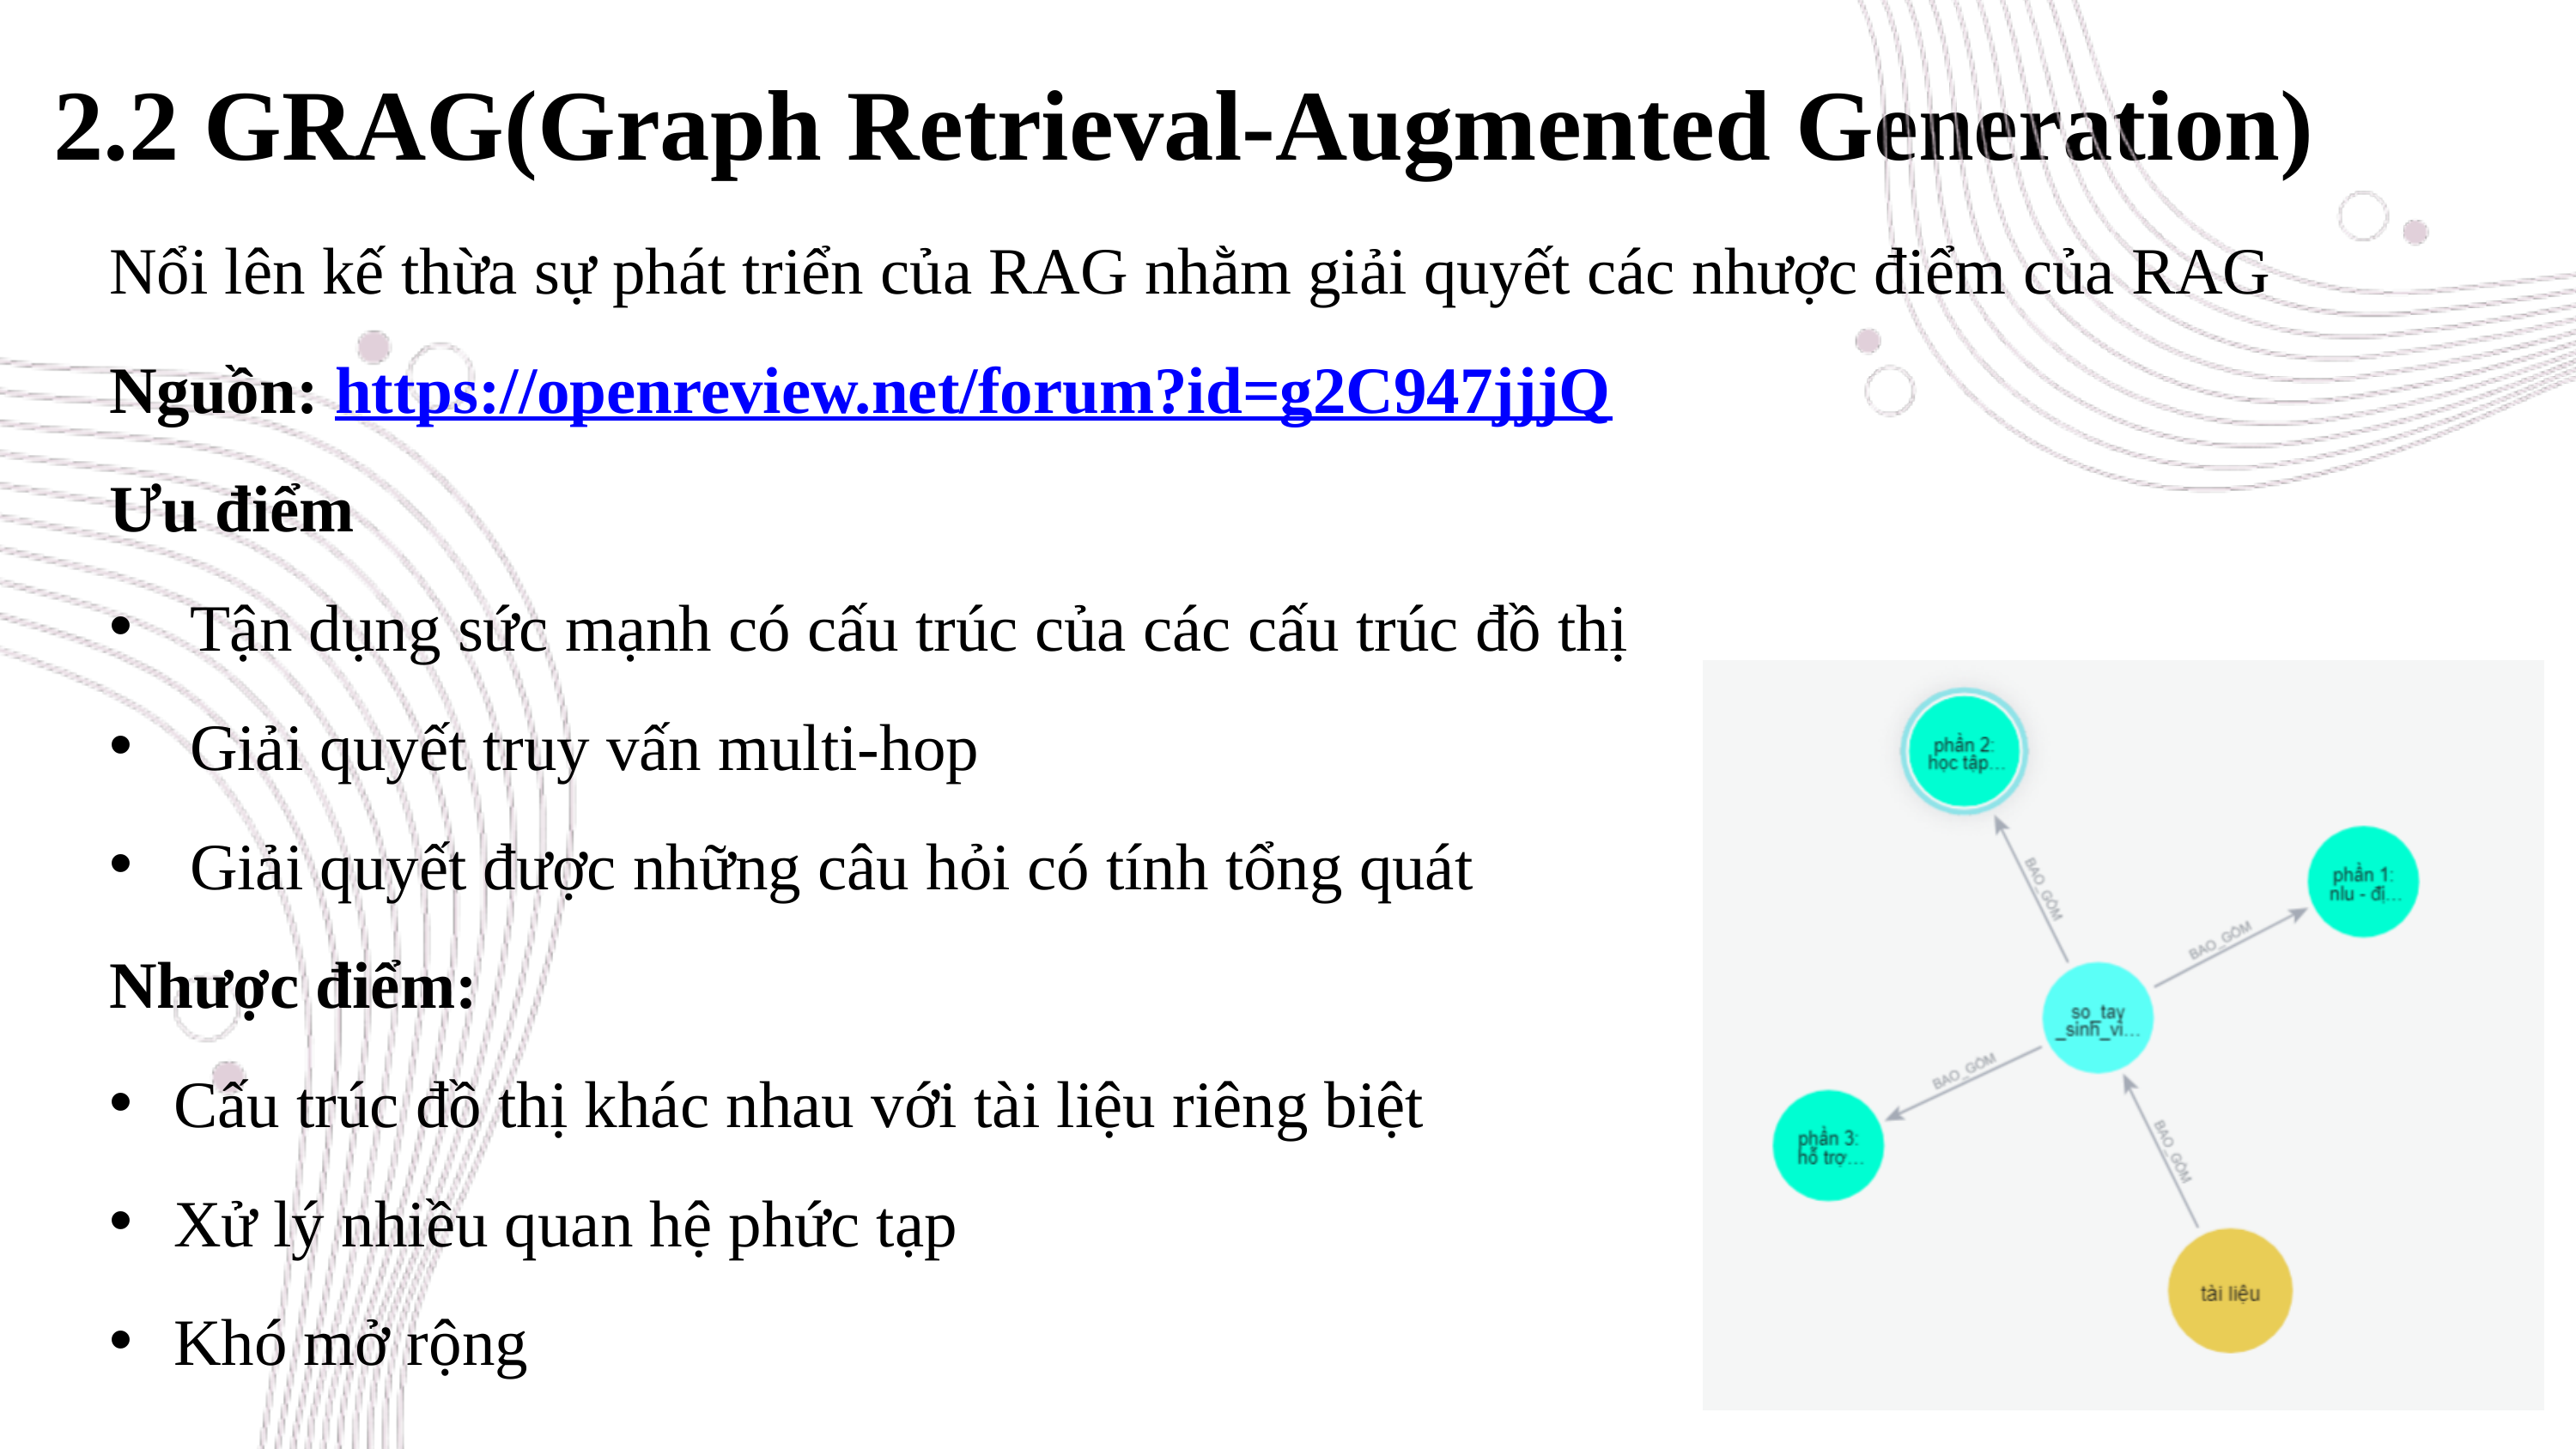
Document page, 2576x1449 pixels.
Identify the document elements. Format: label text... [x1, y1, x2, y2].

picture [1703, 0, 2576, 1411]
text_box 2.2 GRAG(Graph Retrieval-Augmented Generation) [53, 0, 1777, 180]
text_box Nổi lên kế thừa sự phát triển của RAG nhằm giải quyết các nhược điểm của RAG Nguồn: https://openreview.net/forum?id=g2C947jjjQ Ưu điểm Tận dụng sức mạnh có cấu trúc của các cấu trúc đồ thị Giải quyết truy vấn multi-hop Giải quyết được những câu hỏi có tính tổng quát Nhược điểm: Cấu trúc đồ thị khác nhau với tài liệu riêng biệt Xử lý nhiều quan hệ phức tạp Khó mở rộng [96, 181, 1969, 1385]
picture [0, 228, 598, 1449]
